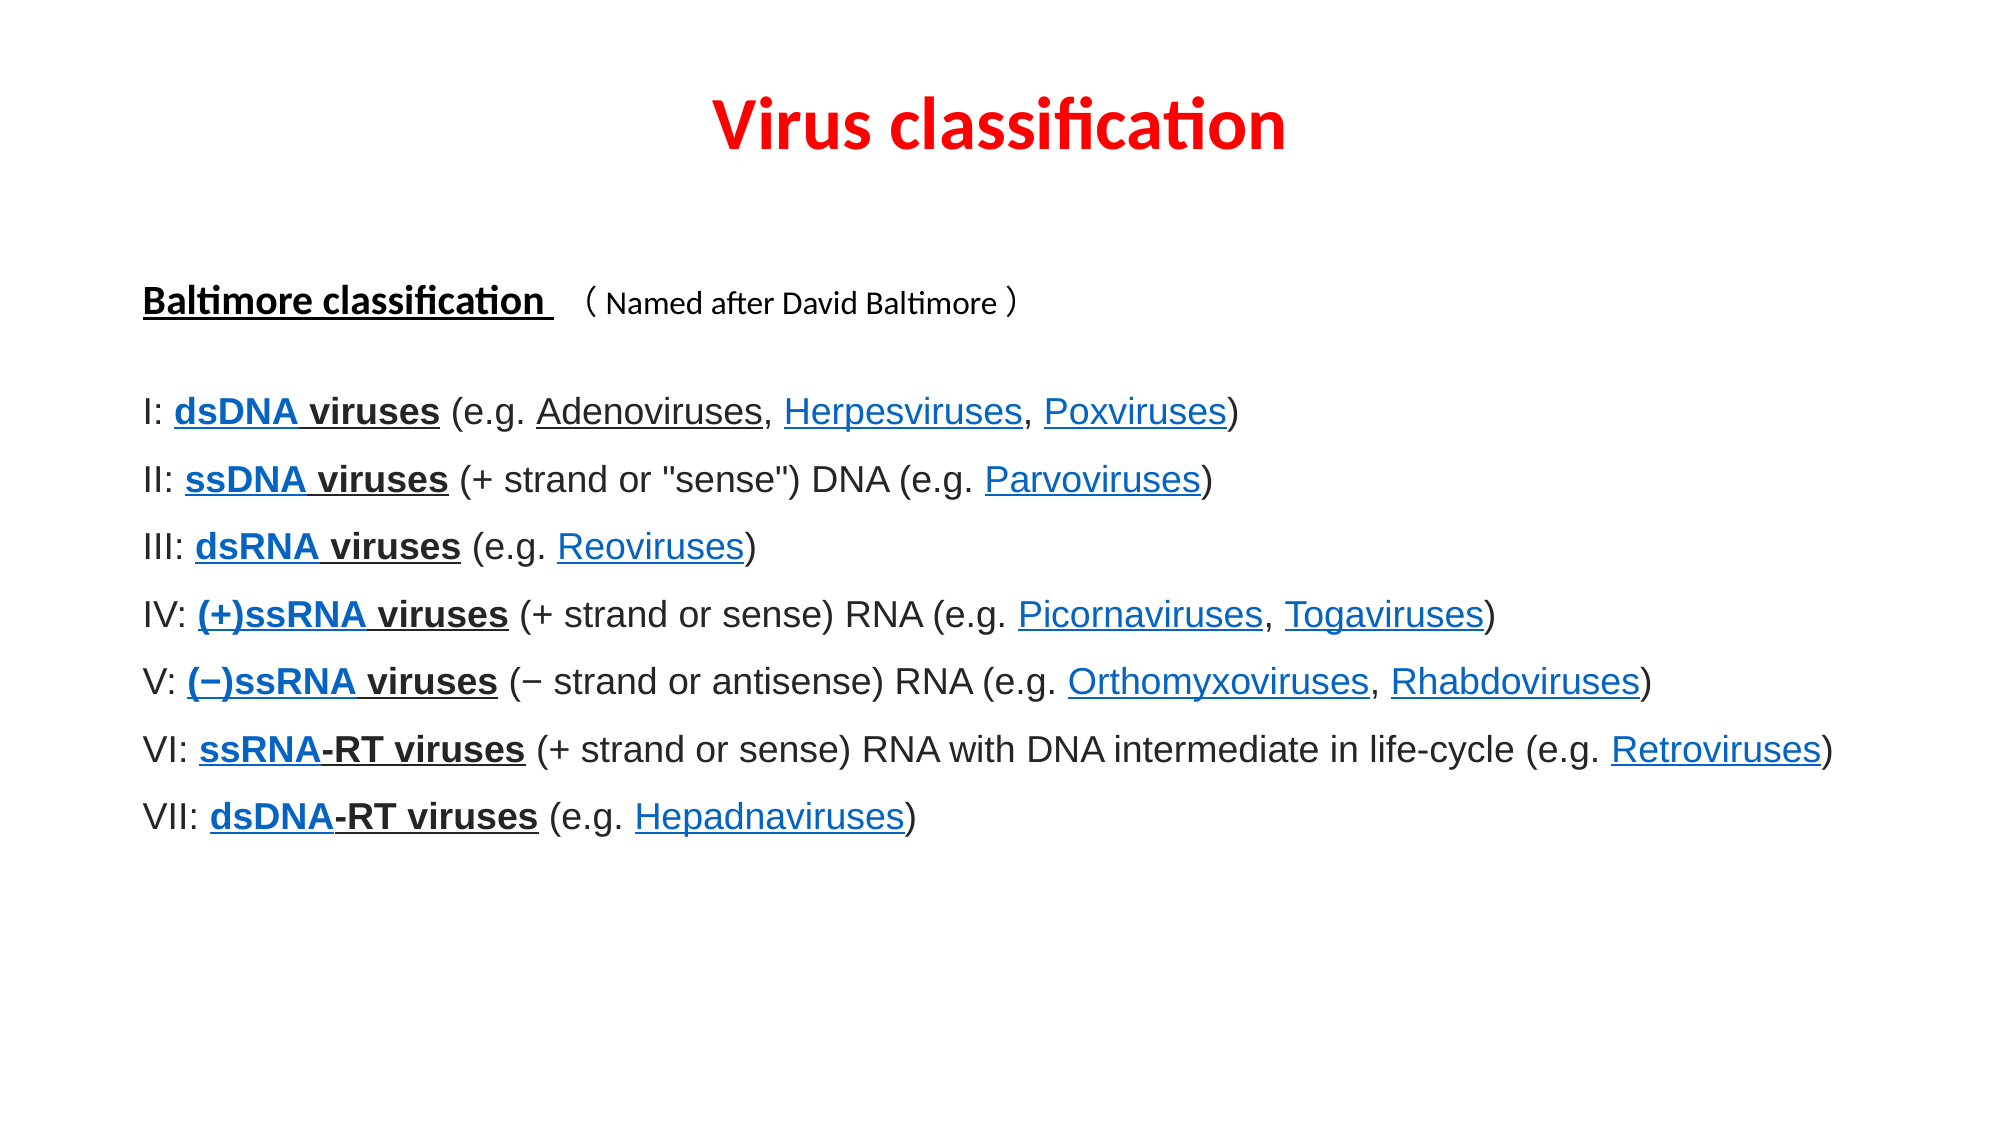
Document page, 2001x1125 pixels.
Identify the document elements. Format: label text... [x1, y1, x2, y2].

text_box Baltimore classification （Named after David Baltimore） [127, 265, 1308, 330]
text_box I: dsDNA viruses (e.g. Adenoviruses, Herpesviruses, Poxviruses) II: ssDNA viruses (+ strand or "sense") DNA (e.g. Parvoviruses) III: dsRNA viruses (e.g. Reoviruses) IV: (+)ssRNA viruses (+ strand or sense) RNA (e.g. Picornaviruses, Togaviruses) V: (−)ssRNA viruses (− strand or antisense) RNA (e.g. Orthomyxoviruses, Rhabdoviruses) VI: ssRNA-RT viruses (+ strand or sense) RNA with DNA intermediate in life-cycle (e.g. Retroviruses) VII: dsDNA-RT viruses (e.g. Hepadnaviruses) [127, 357, 1889, 845]
text_box Virus classification [698, 67, 1304, 173]
